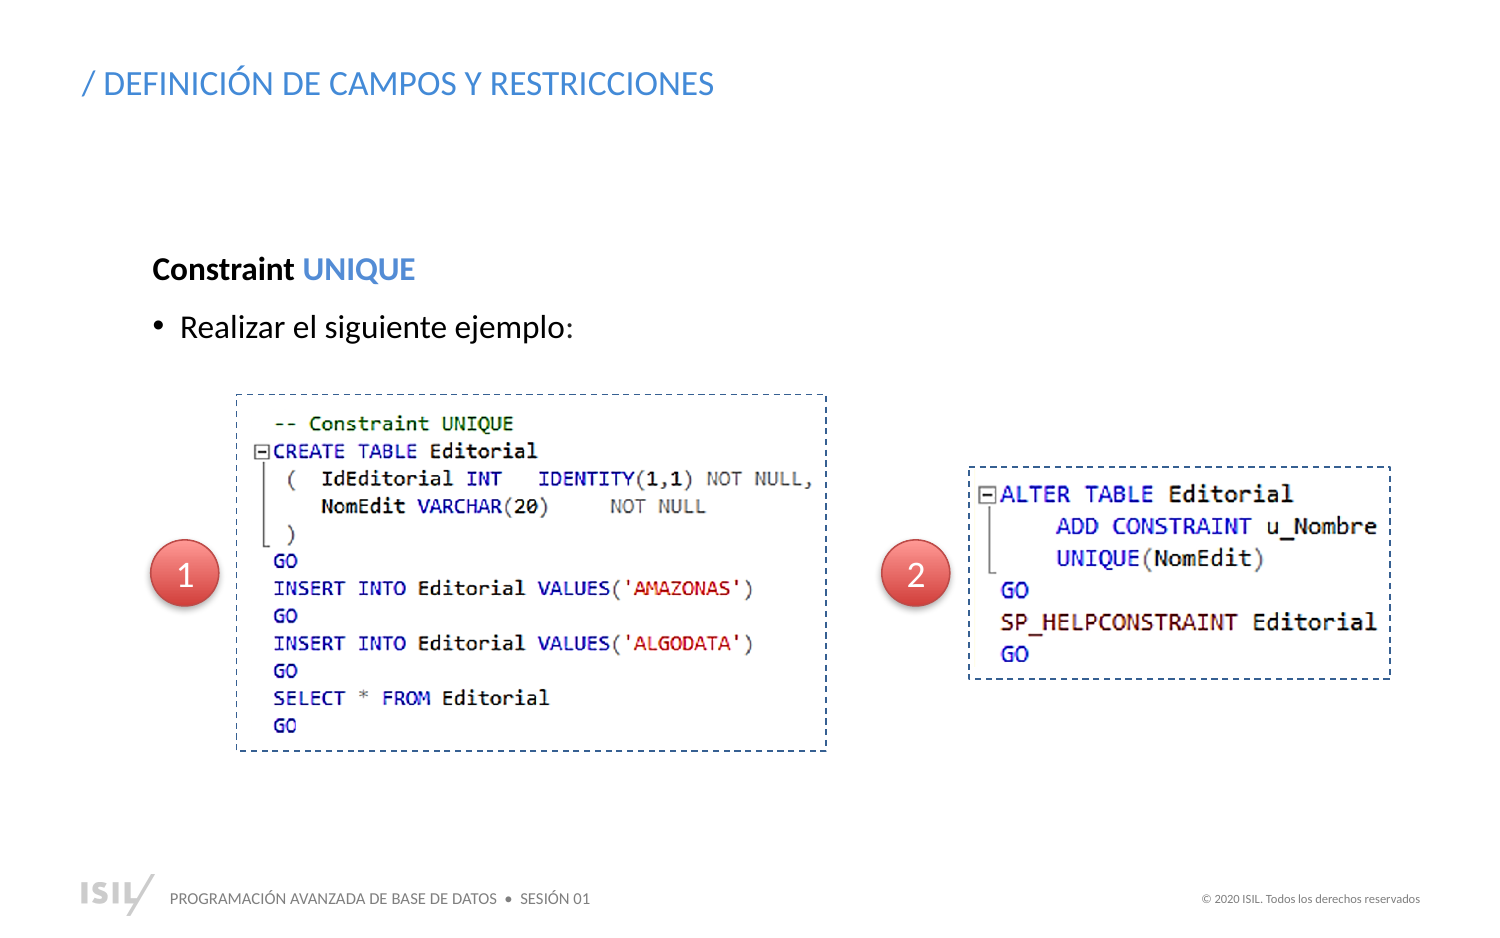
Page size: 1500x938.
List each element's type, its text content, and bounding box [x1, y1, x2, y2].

text_box / DEFINICIÓN DE CAMPOS Y RESTRICCIONES [66, 52, 1249, 111]
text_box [150, 246, 1390, 751]
